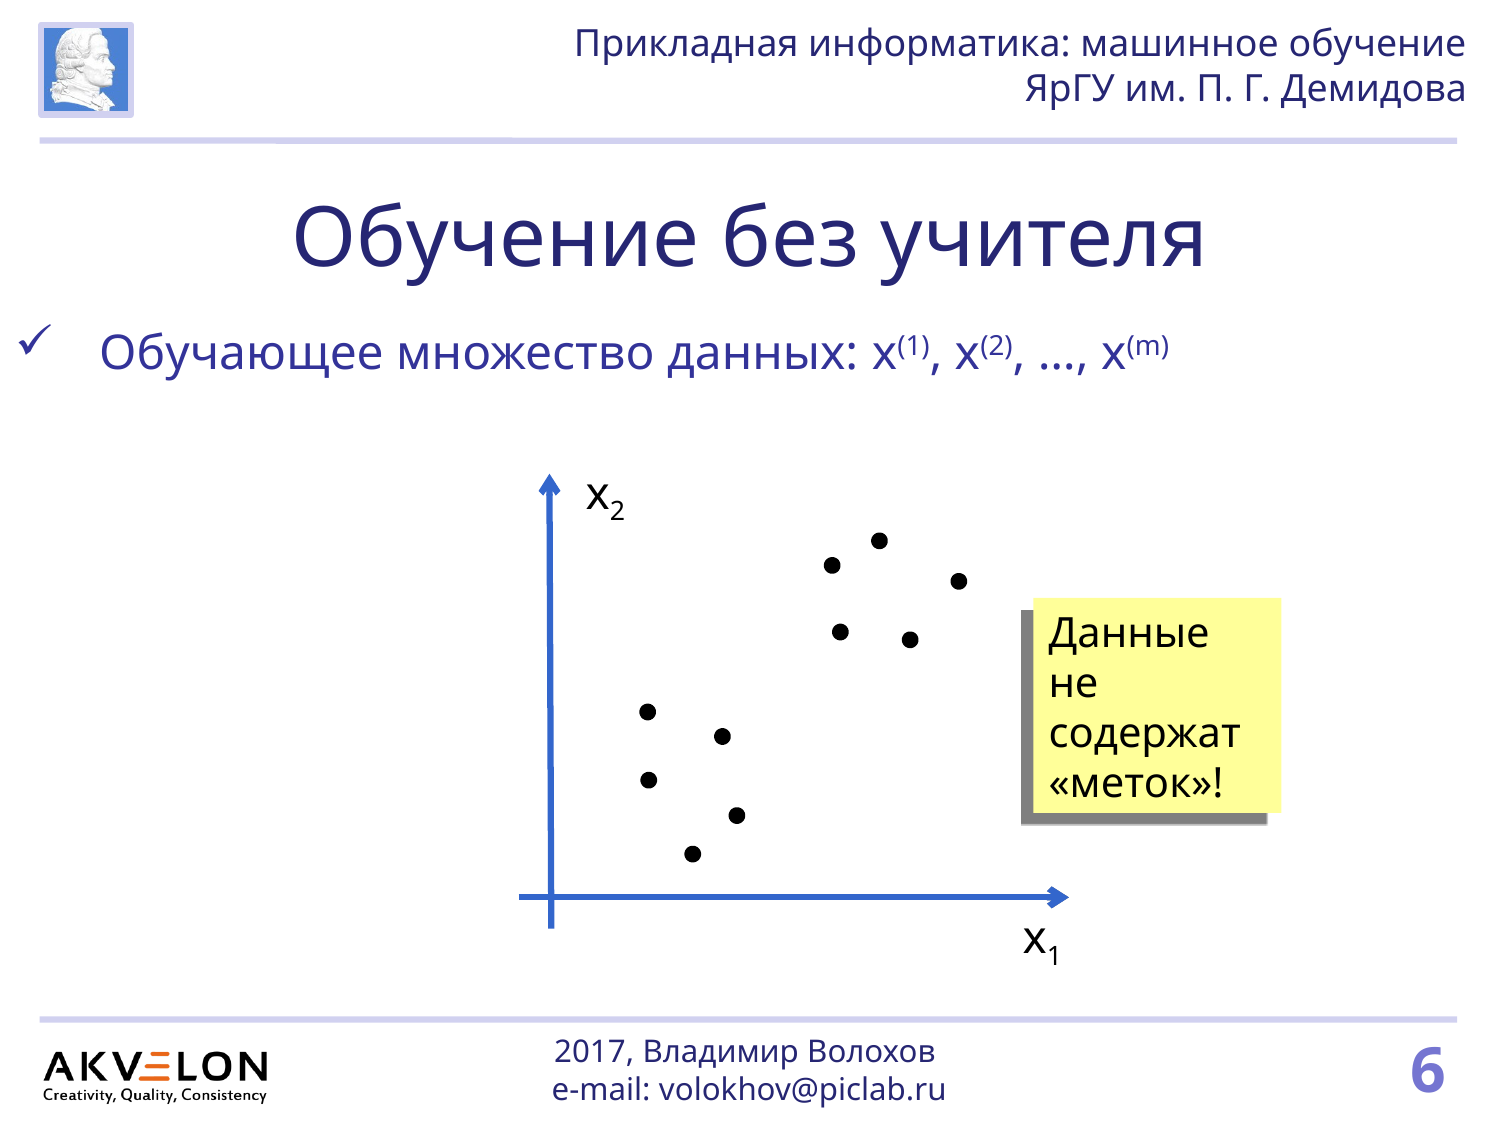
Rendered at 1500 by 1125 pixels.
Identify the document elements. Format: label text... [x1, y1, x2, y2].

text_box [873, 535, 886, 547]
text_box Прикладная информатика: машинное обучение ЯрГУ им. П. Г. Демидова [559, 11, 1482, 116]
text_box [642, 774, 655, 786]
text_box [826, 559, 838, 572]
text_box [904, 634, 916, 646]
text_box [716, 730, 729, 743]
text_box [834, 626, 847, 638]
footer 2017, Владимир Волохов e-mail: volokhov@piclab.ru [526, 1031, 973, 1107]
text_box [552, 477, 1065, 897]
text_box Данные не содержат «меток»! [1033, 597, 1282, 813]
text_box Обучающее множество данных: x(1), x(2), …, x(m) [0, 314, 1500, 387]
text_box [641, 706, 654, 718]
text_box 6 [1396, 1022, 1462, 1113]
text_box [1004, 900, 1068, 905]
text_box Обучение без учителя [0, 175, 1500, 291]
text_box [545, 476, 549, 893]
picture [40, 1047, 268, 1107]
text_box [686, 848, 699, 860]
text_box [953, 575, 965, 588]
picture [39, 23, 131, 117]
text_box [731, 809, 743, 822]
text_box x1 [1004, 900, 1081, 978]
text_box x2 [566, 456, 644, 534]
